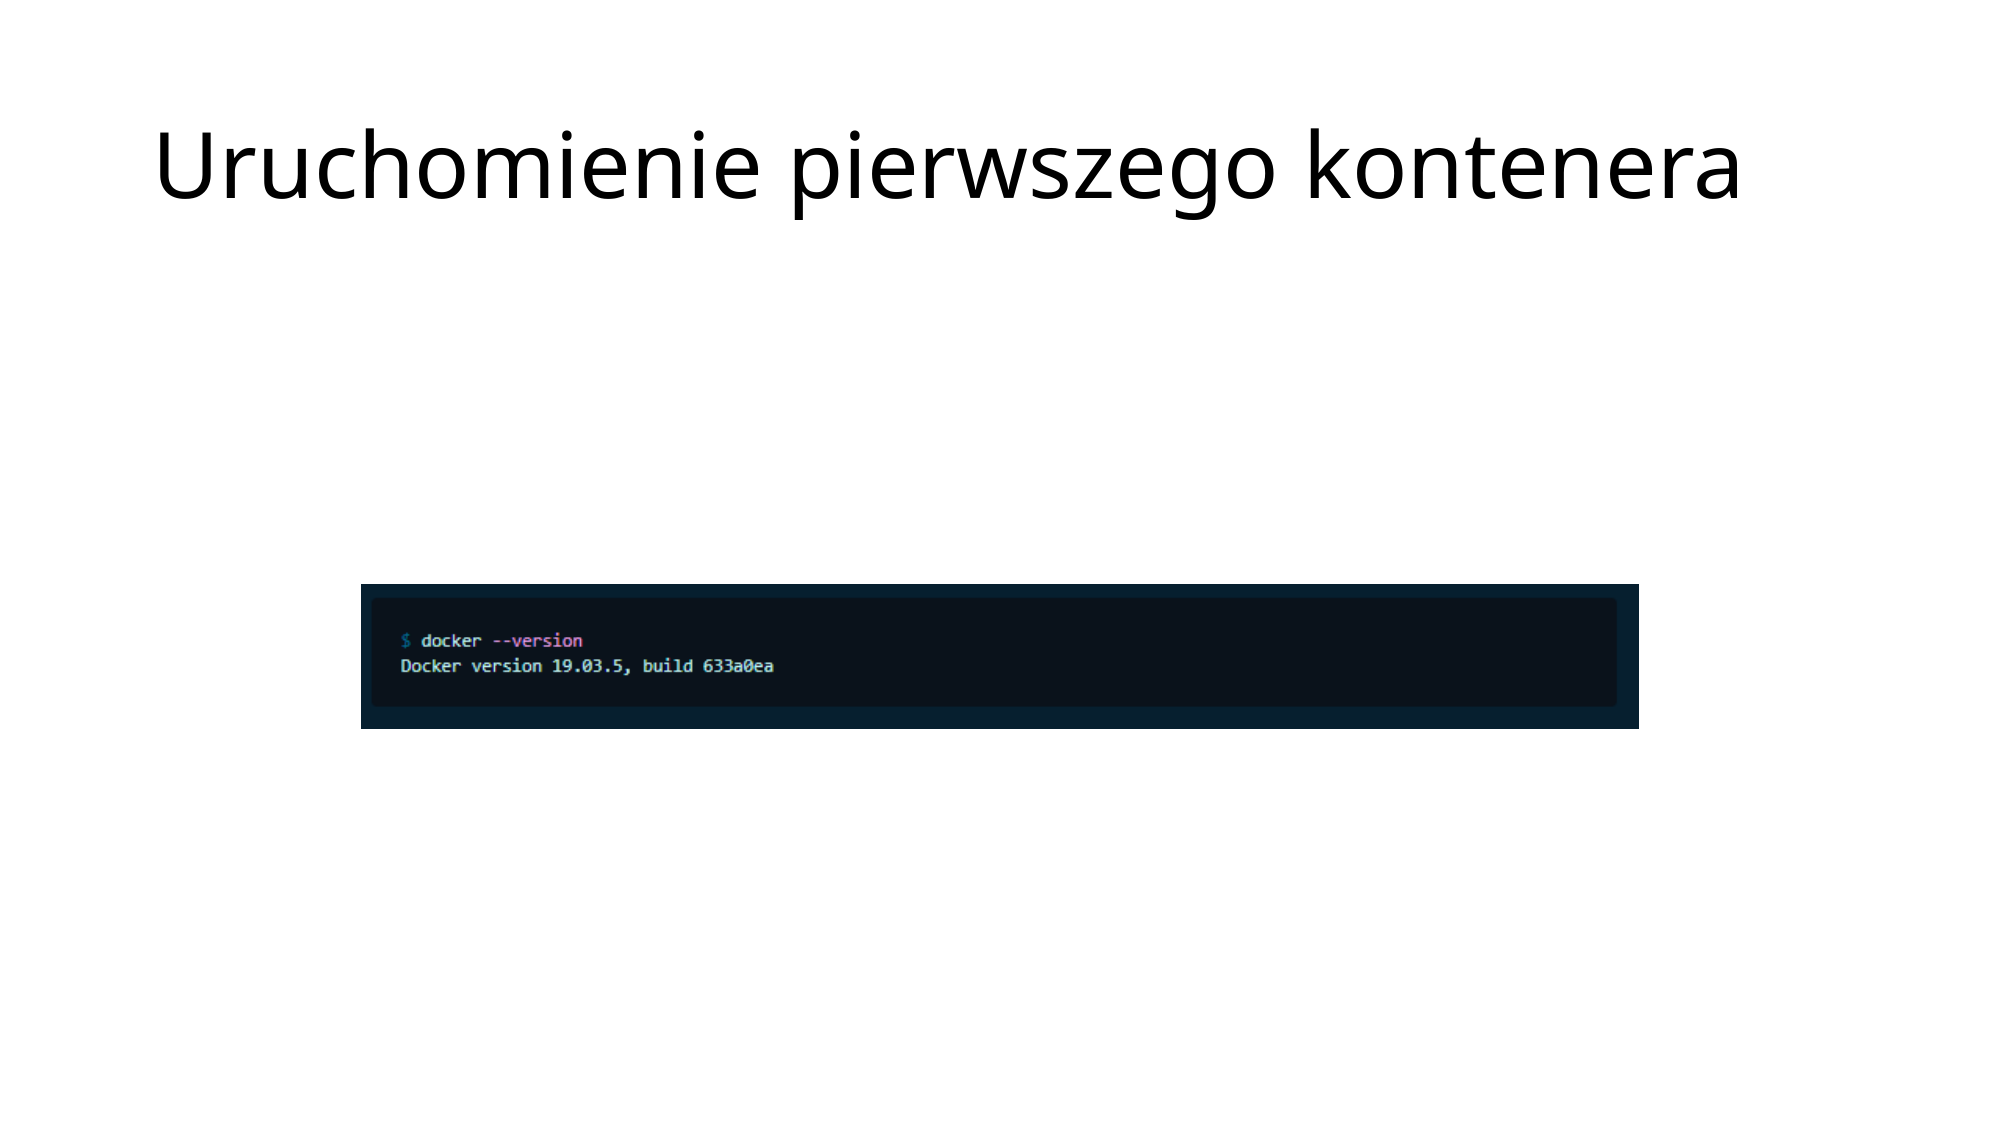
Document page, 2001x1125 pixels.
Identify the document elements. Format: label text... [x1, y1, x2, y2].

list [361, 584, 1639, 729]
title Uruchomienie pierwszego kontenera [137, 59, 1863, 278]
